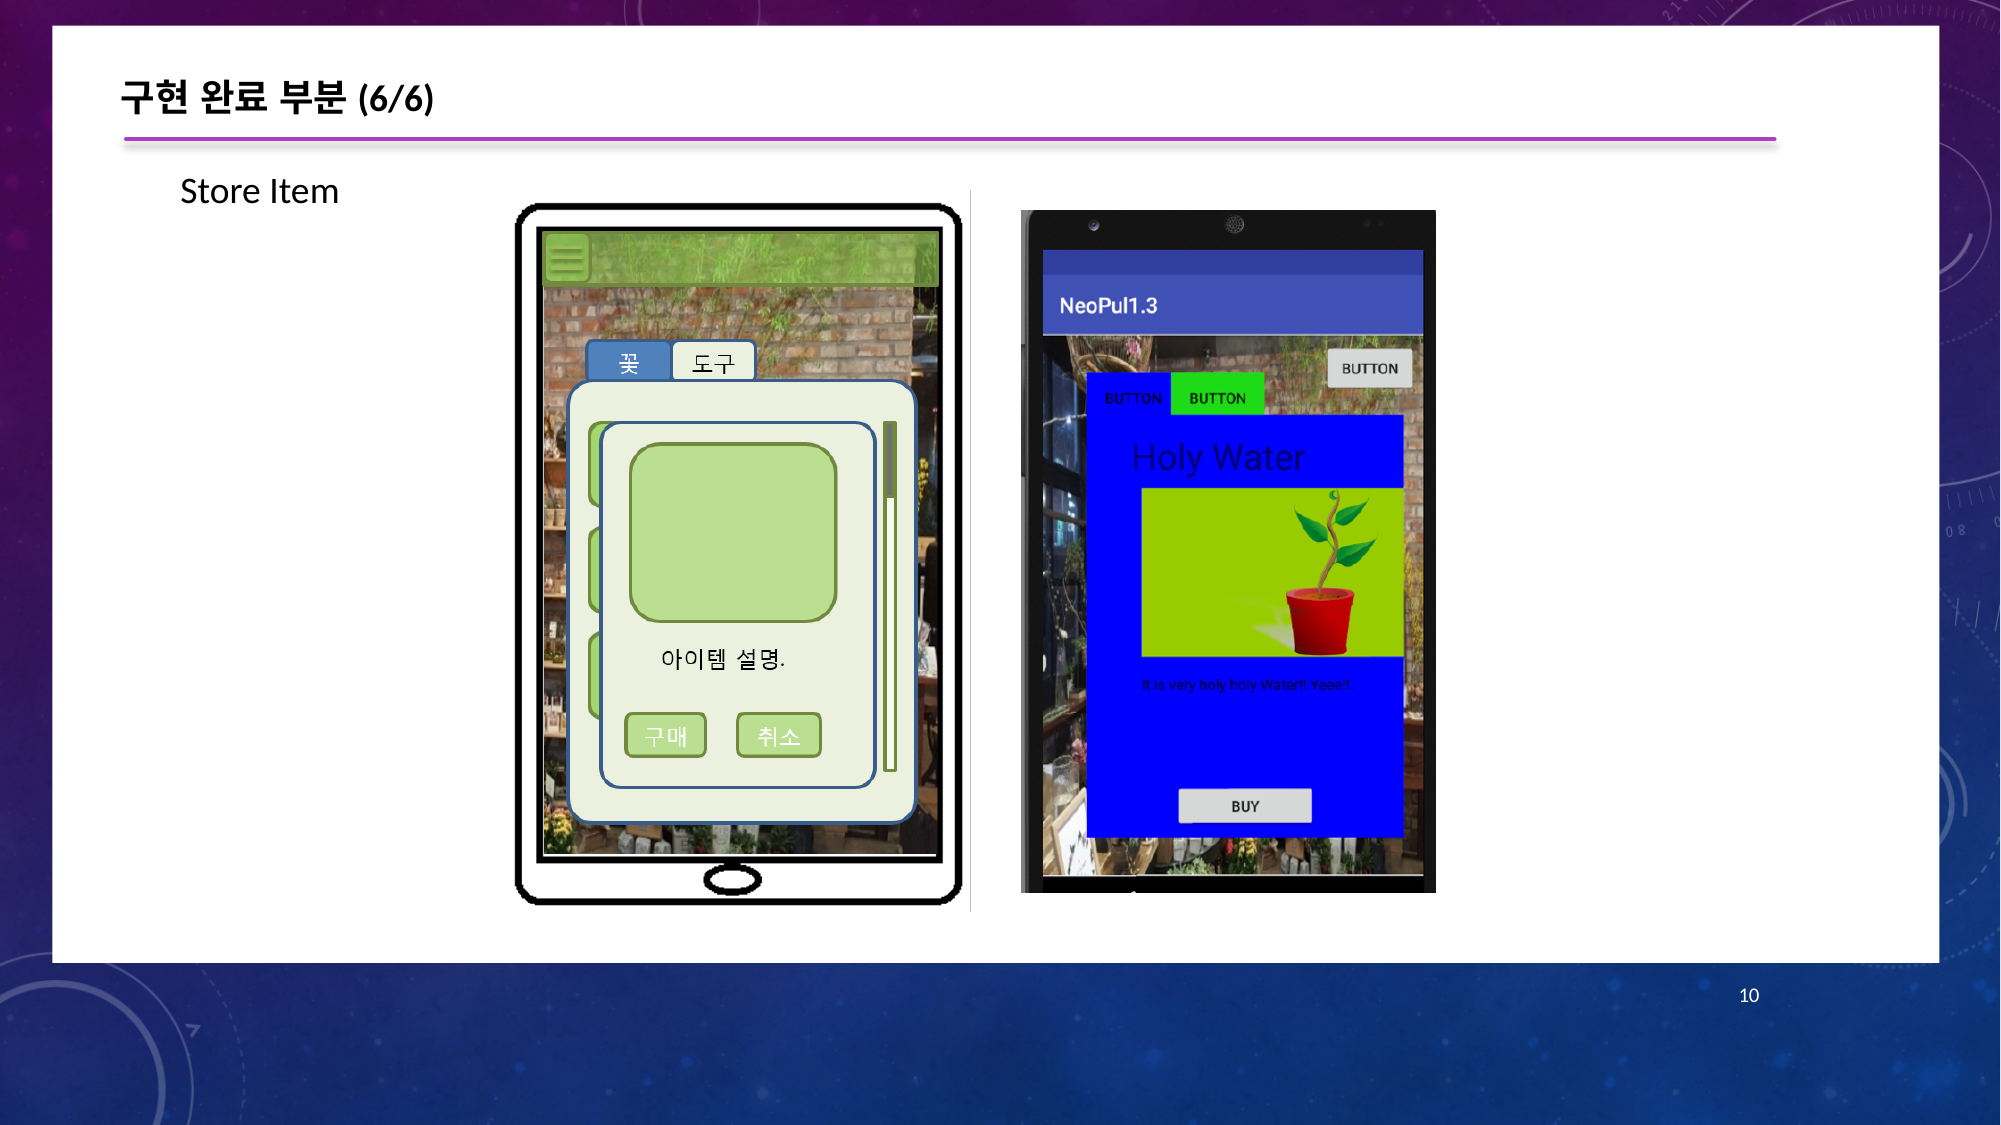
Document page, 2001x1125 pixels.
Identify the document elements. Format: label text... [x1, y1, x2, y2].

text_box 구현 완료 부분(6/6) [105, 66, 451, 126]
picture [0, 0, 2001, 1125]
slide_number 10 [1684, 964, 1775, 1025]
text_box [51, 24, 1941, 964]
text_box Store Item [165, 158, 568, 219]
